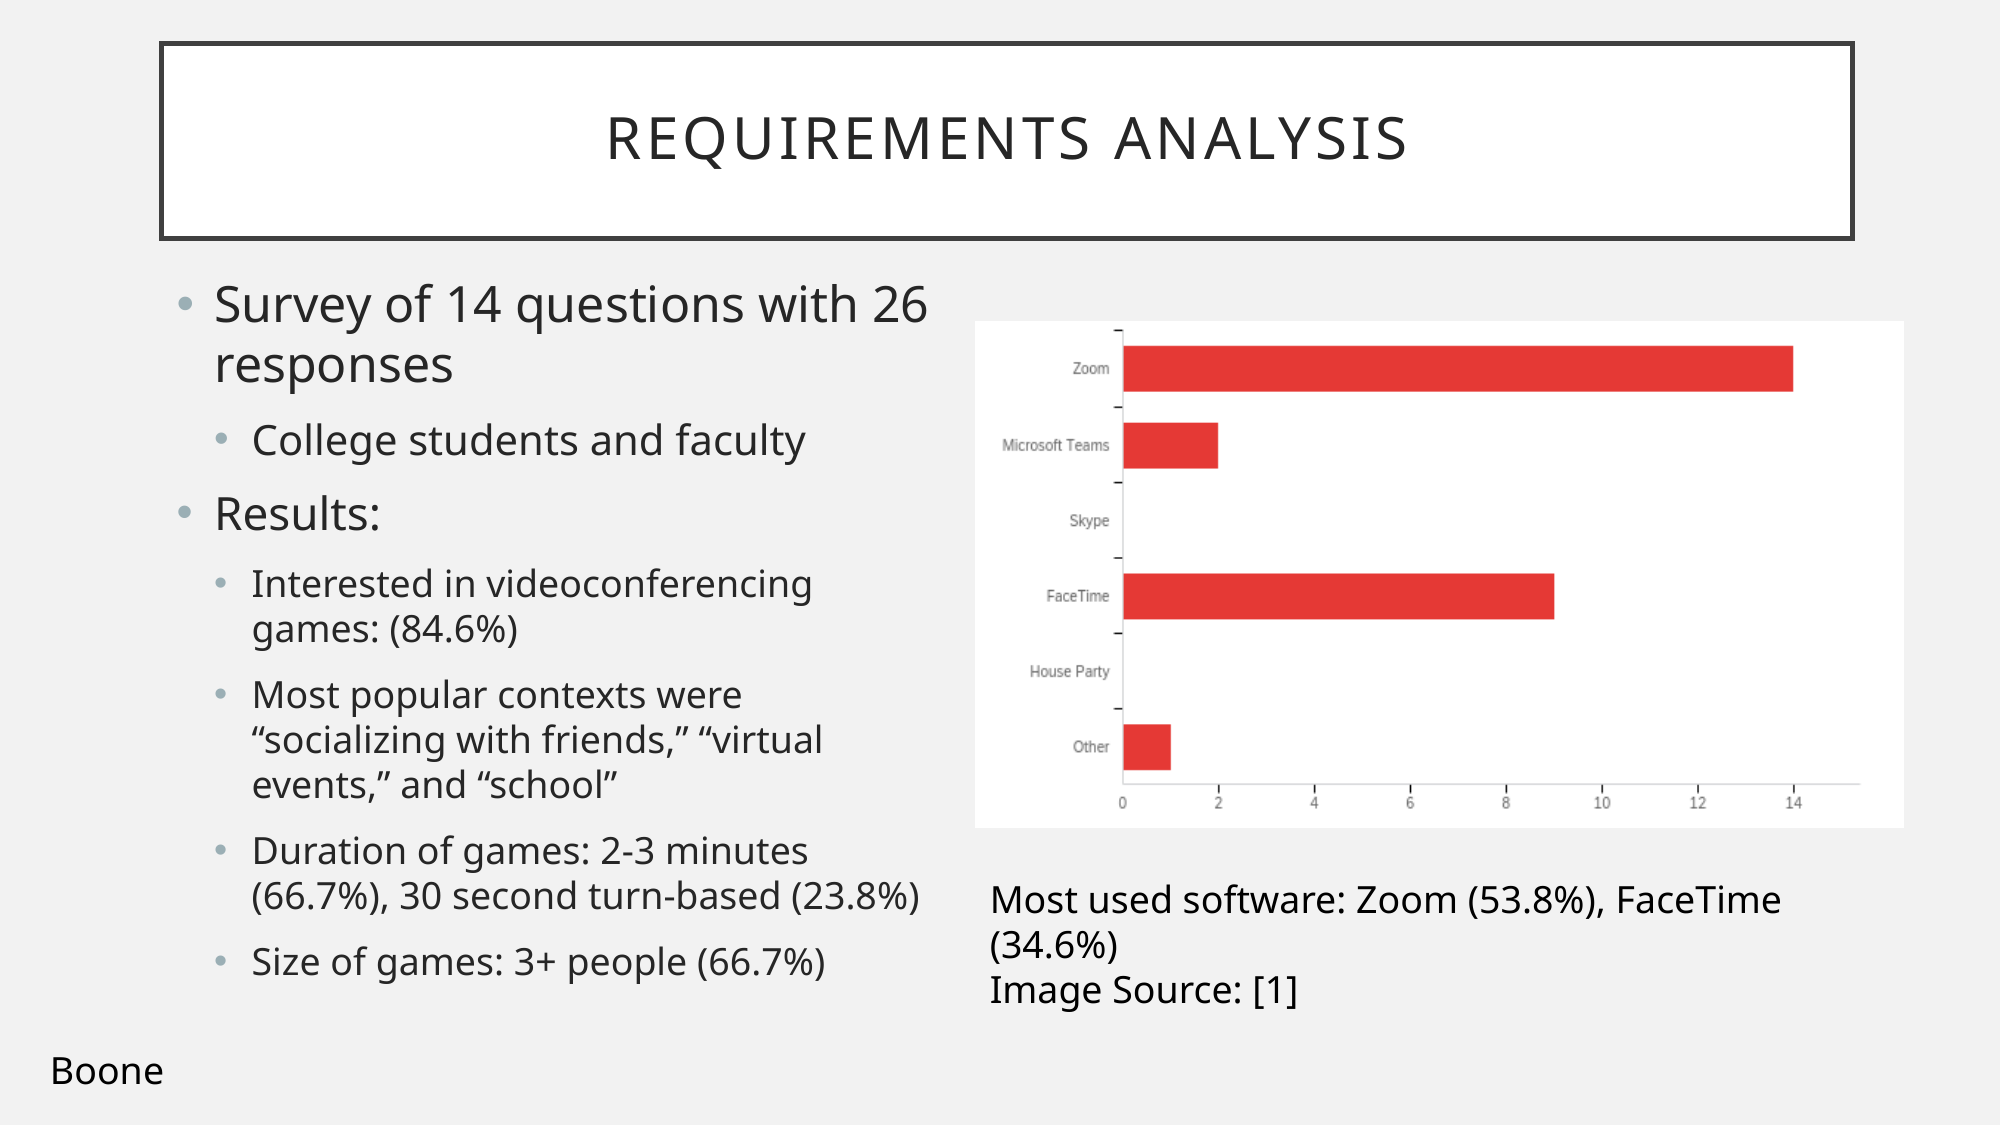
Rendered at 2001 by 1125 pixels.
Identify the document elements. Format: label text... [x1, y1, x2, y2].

title Requirements Analysis [159, 41, 1855, 241]
text_box Most used software: Zoom (53.8%), FaceTime (34.6%) Image Source: [1] [974, 868, 1904, 1064]
text_box Boone [35, 1039, 1179, 1100]
picture [974, 321, 1904, 828]
list Survey of 14 questions with 26 responses College students and faculty Results: Interested in videoconferencing games: (84.6%) Most popular contexts were “socializing with friends,” “virtual events,” and “school” Duration of games: 2-3 minutes (66.7%), 30 second turn-based (23.8%) Size of games: 3+ people (66.7%) [161, 265, 959, 1015]
